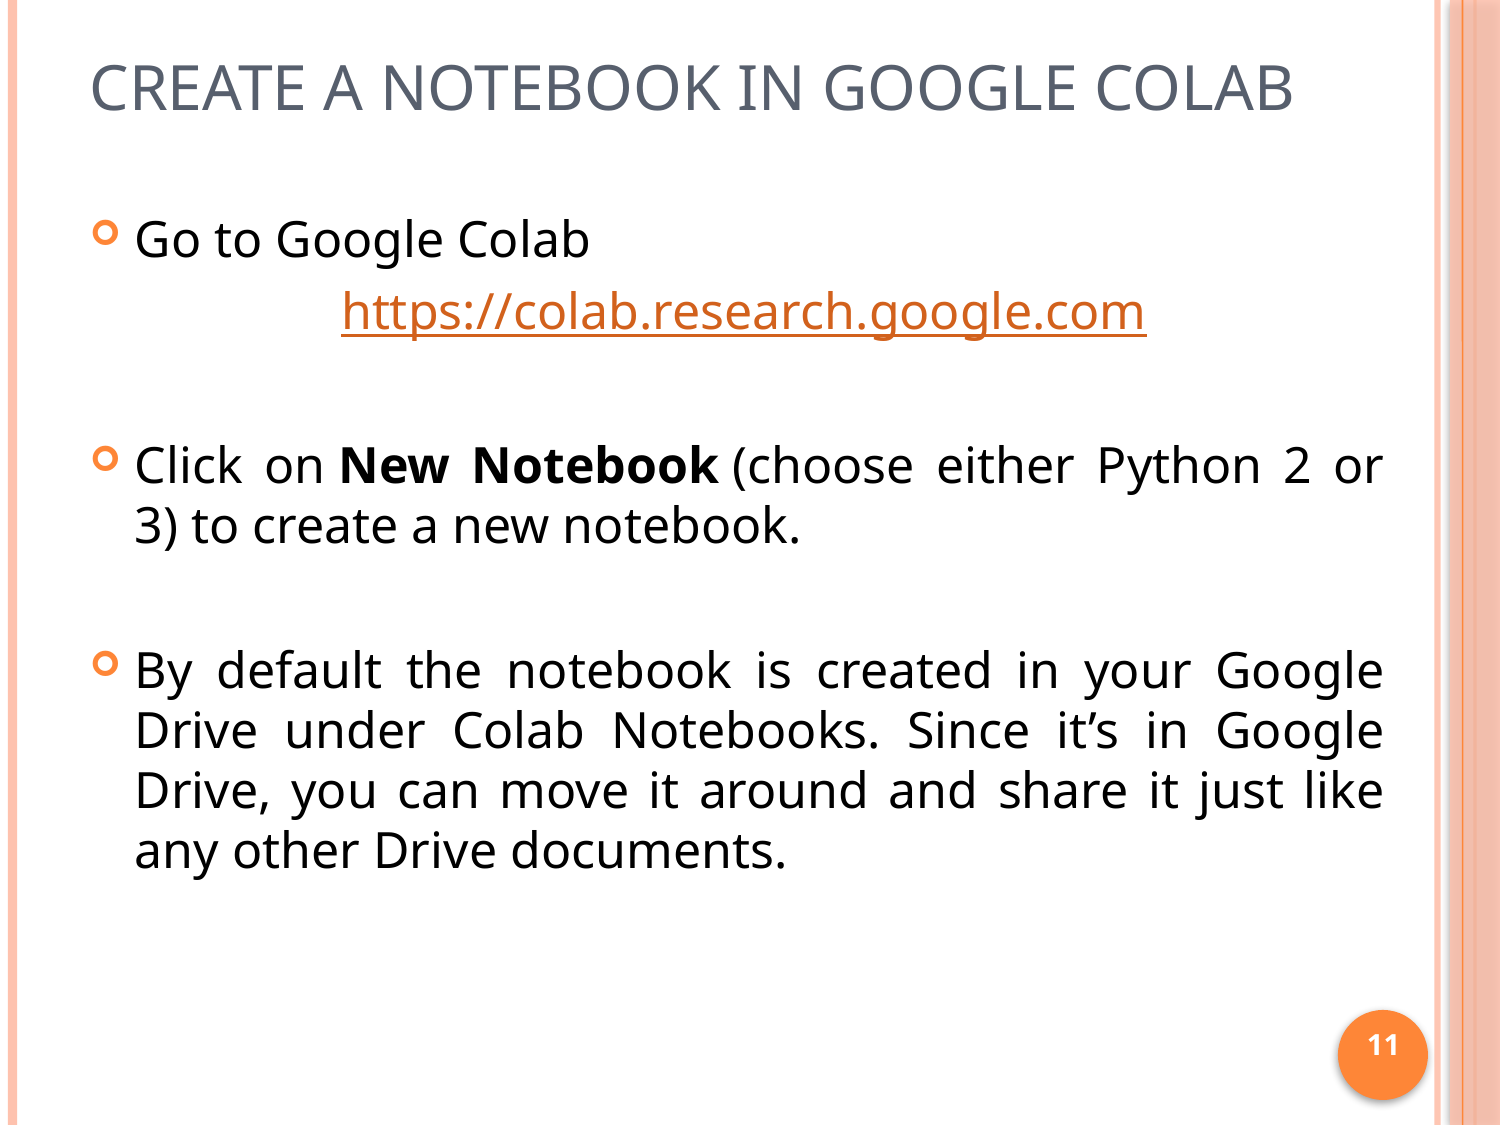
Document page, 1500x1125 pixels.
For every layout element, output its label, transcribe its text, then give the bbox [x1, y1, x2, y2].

slide_number 11 [1333, 1003, 1434, 1089]
title Create a Notebook in Google Colab [75, 12, 1350, 130]
list Go to Google Colab https://colab.research.google.com Click on New Notebook (choose either Python 2 or 3) to create a new notebook. By default the notebook is created in your Google Drive under Colab Notebooks. Since it’s in Google Drive, you can move it around and share it just like any other Drive documents. [75, 200, 1400, 1000]
